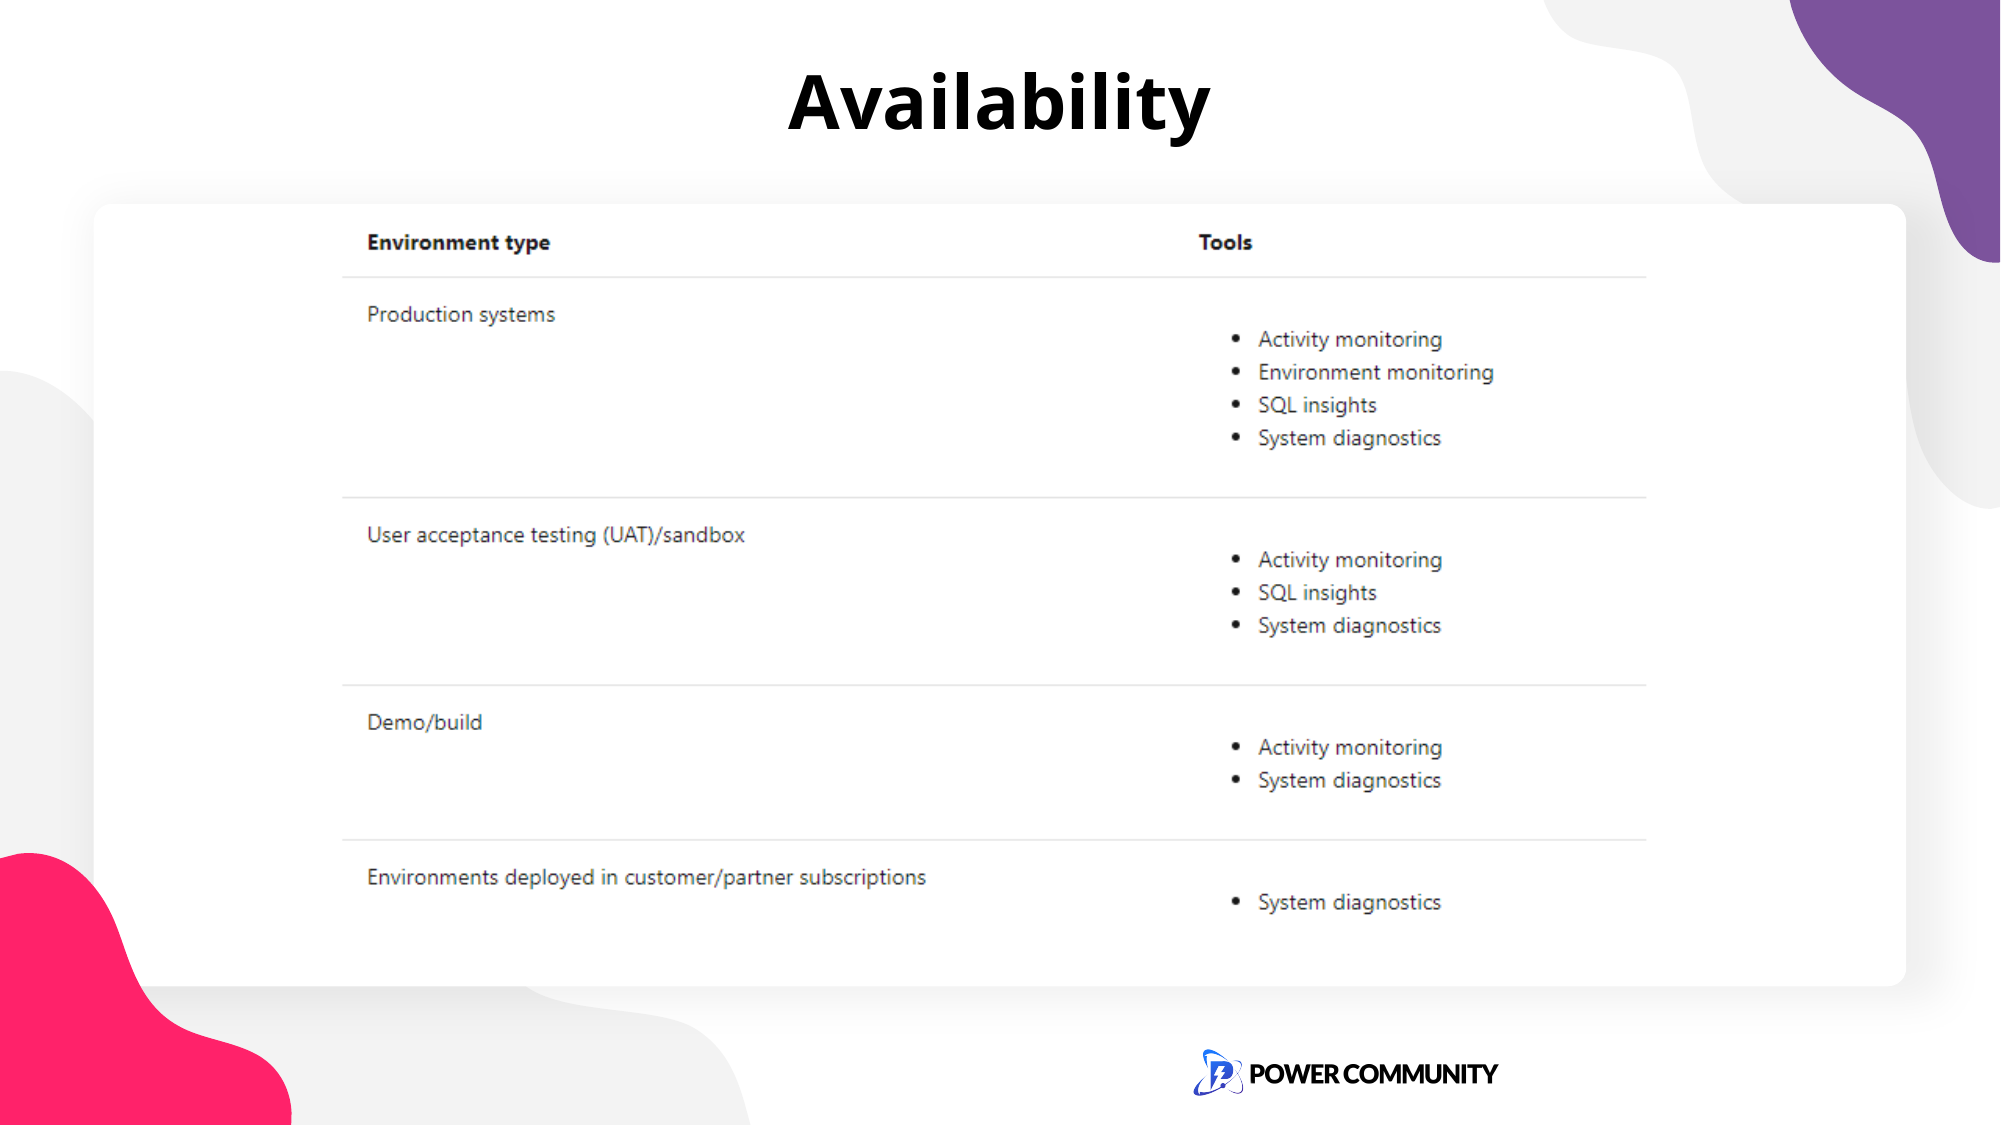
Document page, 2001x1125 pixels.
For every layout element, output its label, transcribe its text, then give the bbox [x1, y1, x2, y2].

title Availability [137, 59, 1863, 150]
picture [1158, 1037, 1534, 1108]
picture [330, 211, 1670, 978]
